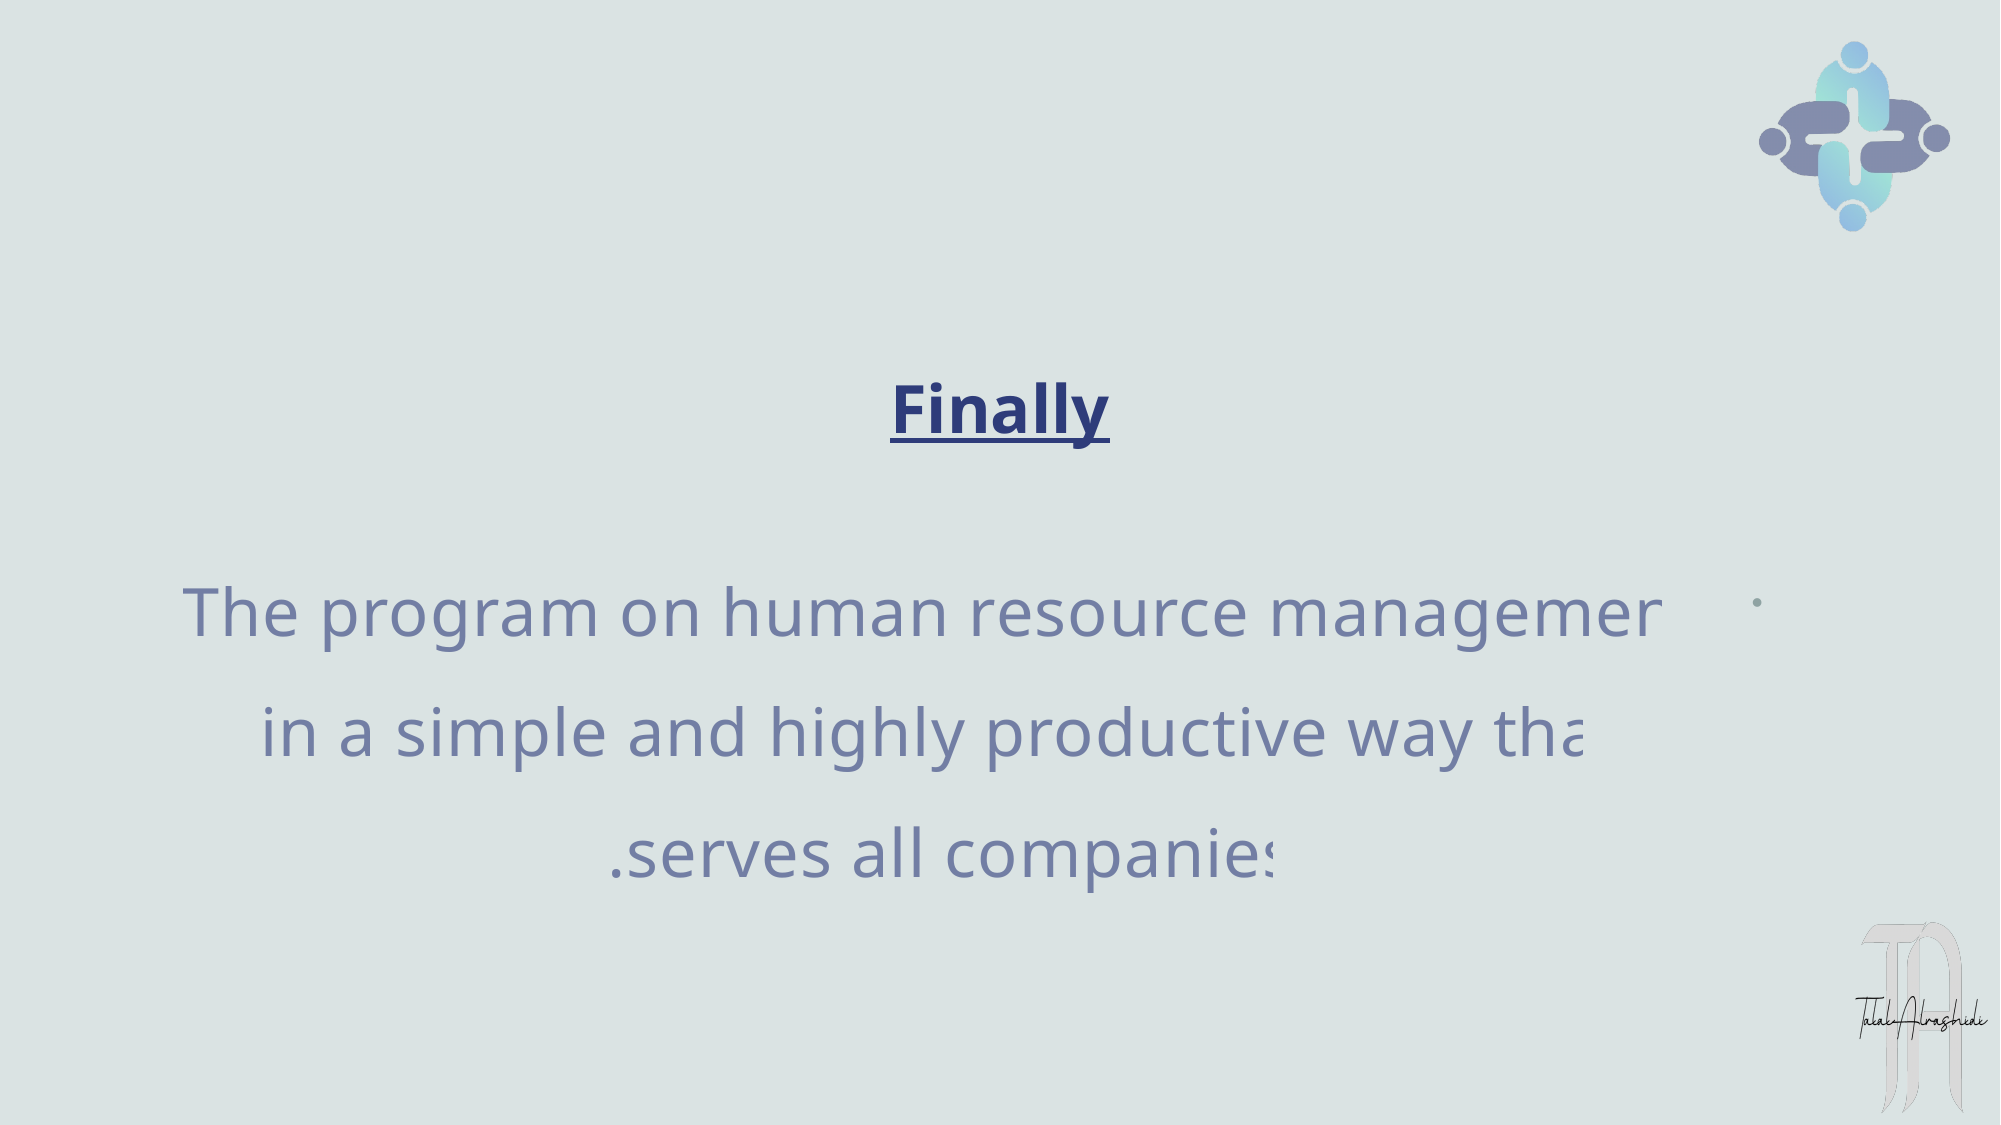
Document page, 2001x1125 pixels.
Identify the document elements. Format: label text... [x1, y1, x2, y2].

picture [1582, 0, 2000, 523]
title Finally [162, 271, 1582, 454]
picture [1774, 892, 2000, 1125]
list The program on human resource management in a simple and highly productive way that serves all companies. [135, 522, 1811, 1125]
